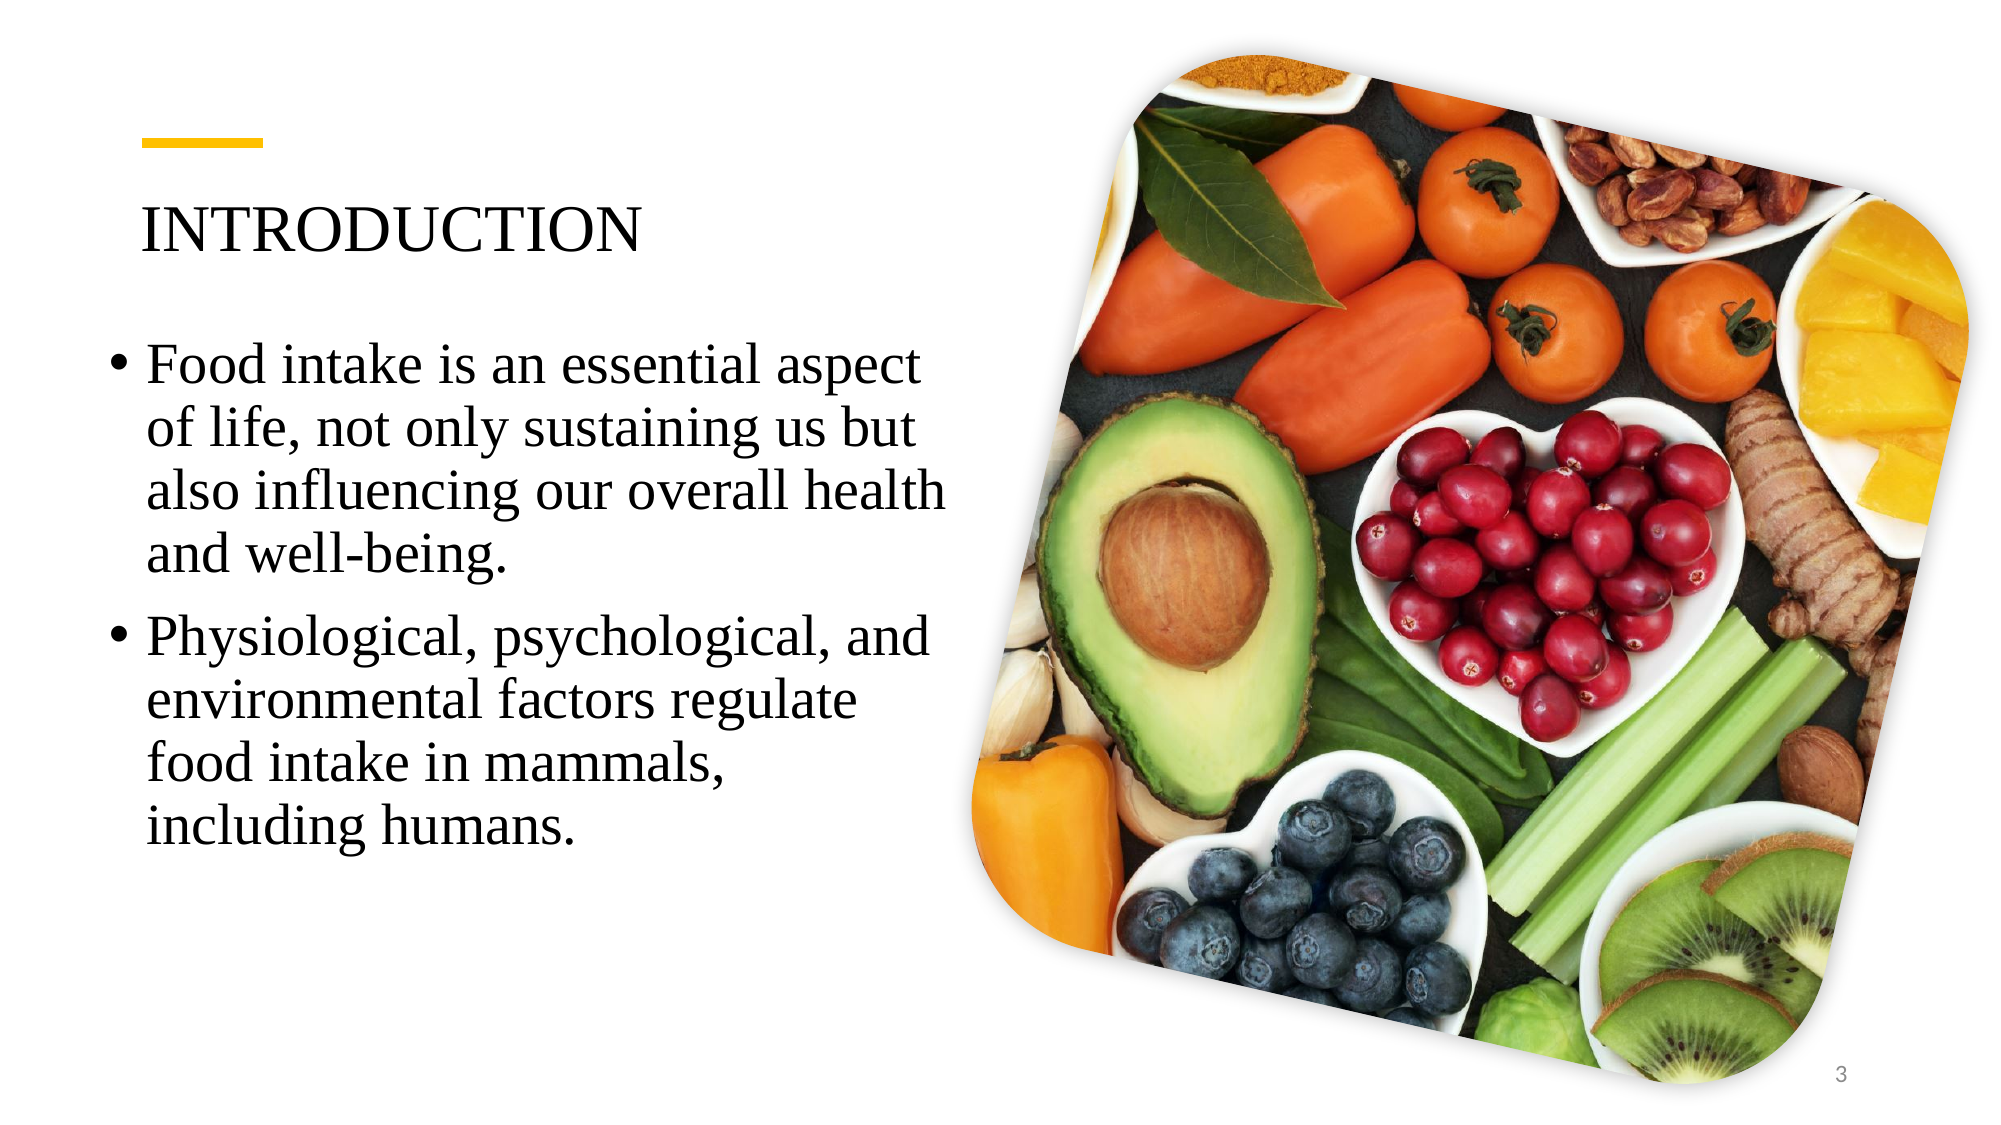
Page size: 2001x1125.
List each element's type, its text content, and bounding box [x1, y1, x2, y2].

slide_number 3 [1412, 1042, 1863, 1103]
picture [971, 55, 1969, 1042]
list Food intake is an essential aspect of life, not only sustaining us but also influencing our overall health and well-being. Physiological, psychological, and environmental factors regulate food intake in mammals, including humans. [93, 325, 966, 1008]
title INTRODUCTION [125, 186, 796, 325]
